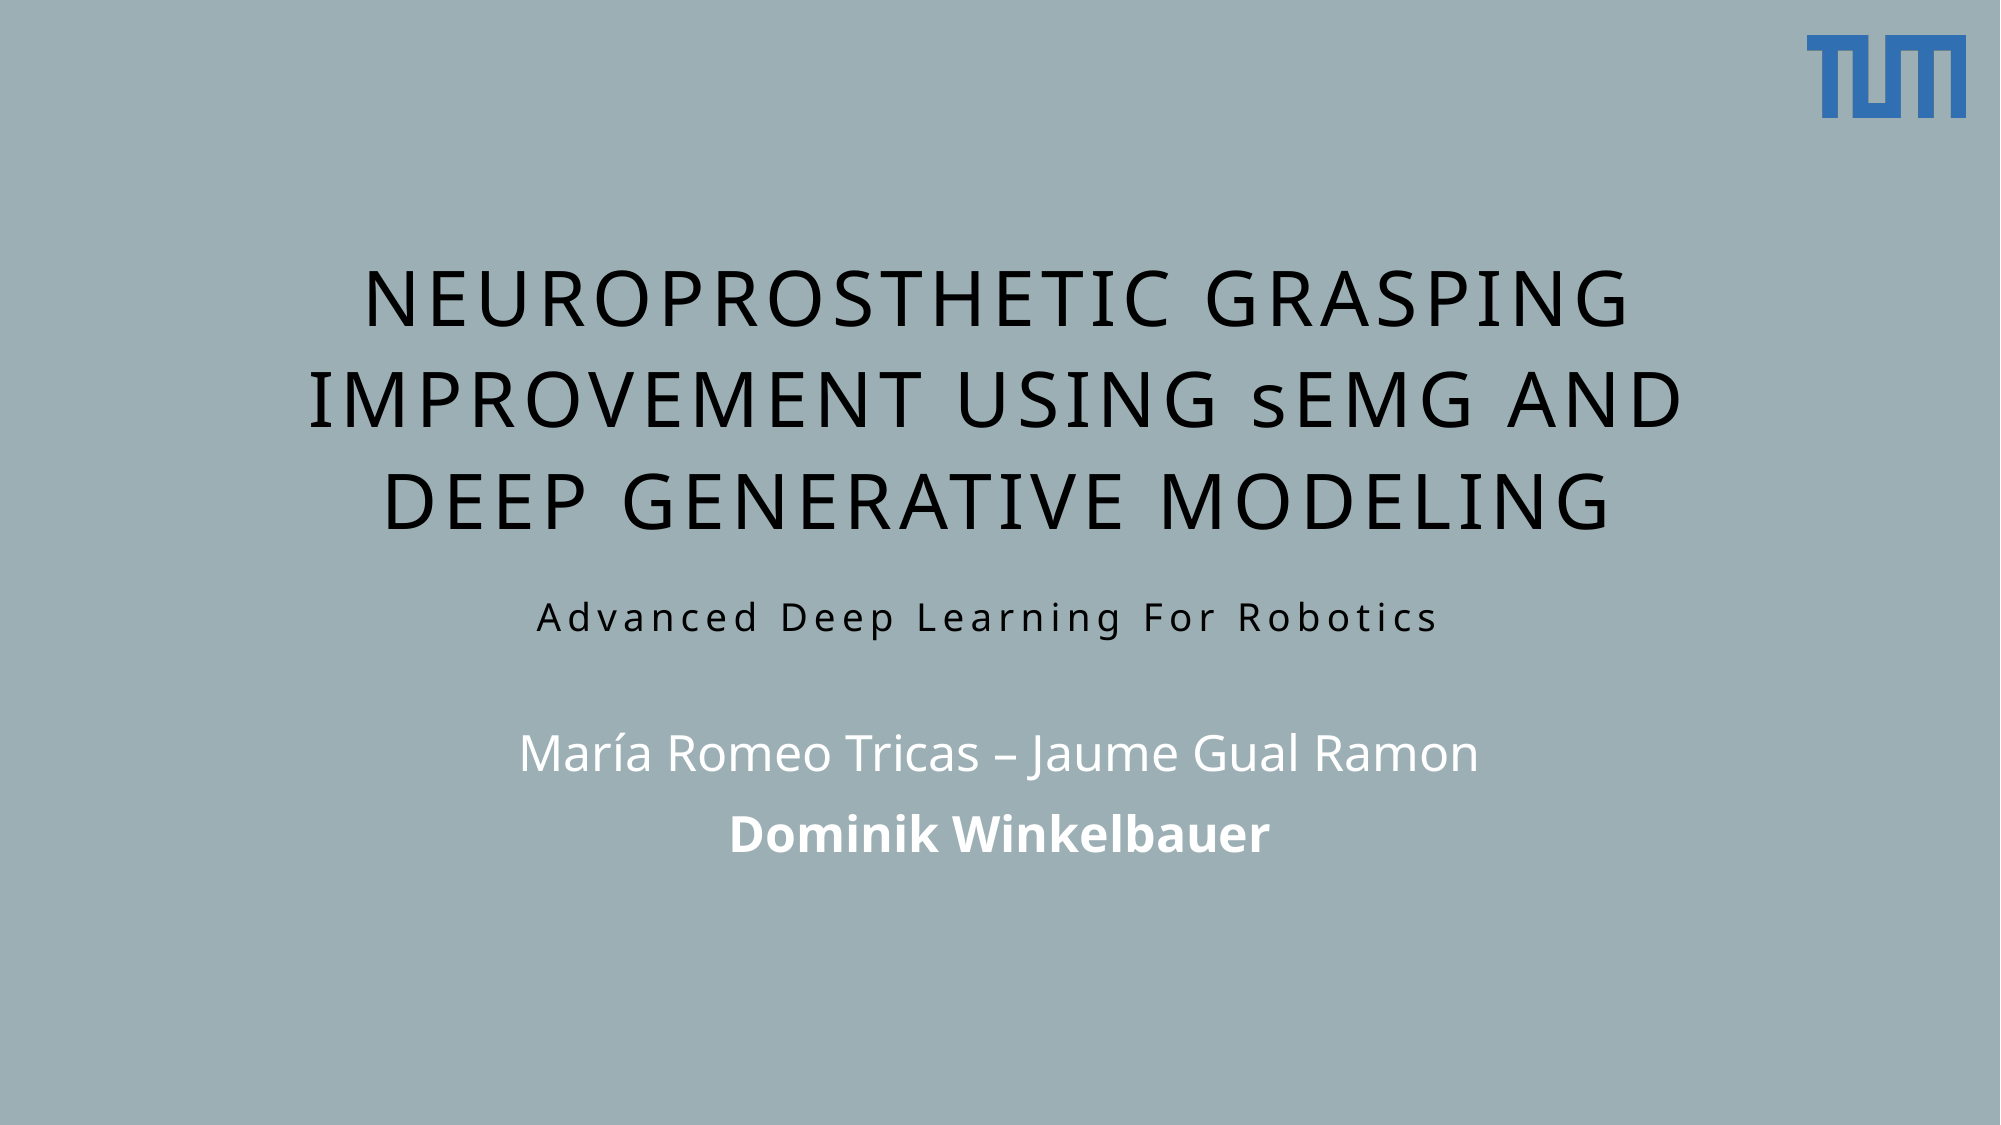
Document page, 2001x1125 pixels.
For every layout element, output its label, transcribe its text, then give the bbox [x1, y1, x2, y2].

title NEUROPROSTHETIC GRASPING IMPROVEMENT USING sEMG AND DEEP GENERATIVE MODELING Advanced Deep Learning For Robotics [180, 204, 1820, 682]
picture [1807, 35, 1966, 118]
subtitle María Romeo Tricas – Jaume Gual Ramon Dominik Winkelbauer [442, 713, 1558, 918]
